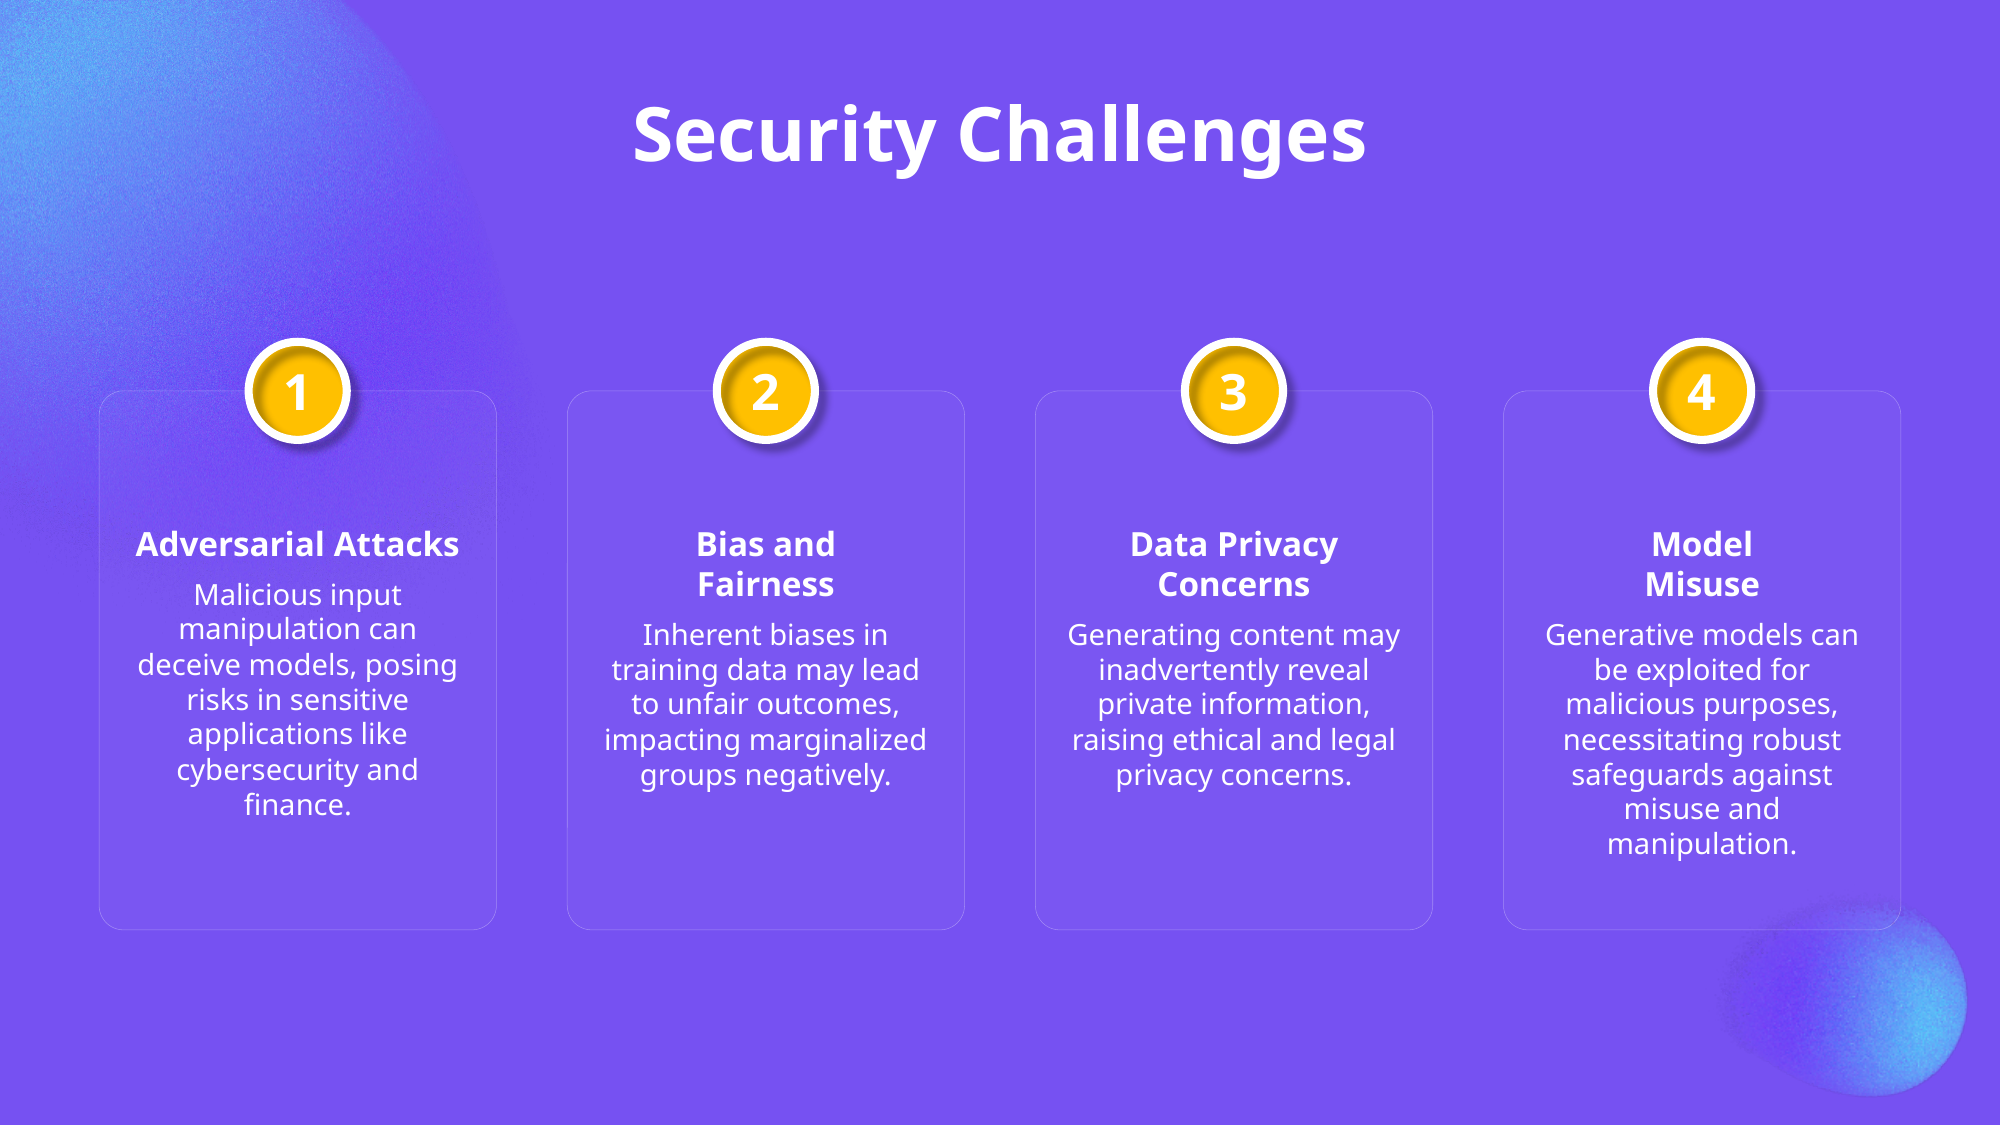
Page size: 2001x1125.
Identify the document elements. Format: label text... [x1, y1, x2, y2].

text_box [99, 337, 1901, 930]
picture [1656, 871, 2000, 1125]
text_box Security Challenges [0, 79, 2000, 184]
